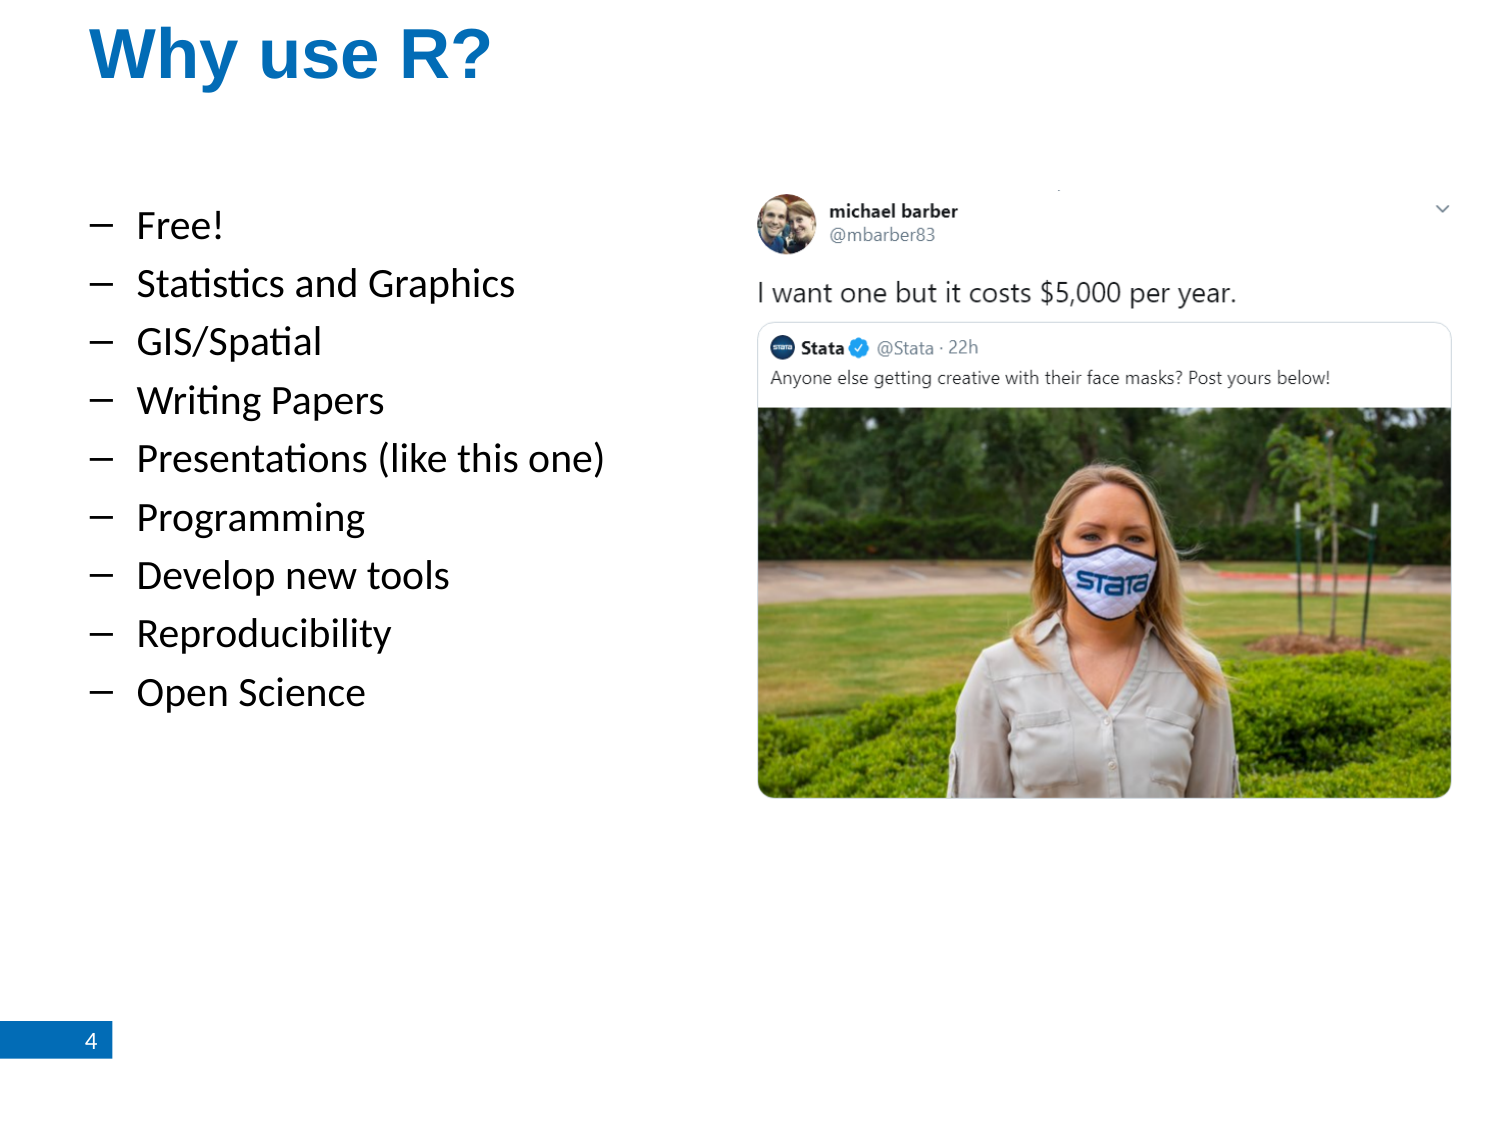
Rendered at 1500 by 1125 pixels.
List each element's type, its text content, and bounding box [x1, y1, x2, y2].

slide_number 4 [0, 1021, 113, 1059]
list Free! Statistics and Graphics GIS/Spatial Writing Papers Presentations (like this one) Programming Develop new tools Reproducibility Open Science [0, 190, 735, 1011]
picture [749, 189, 1461, 807]
title Why use R? [75, 10, 1425, 186]
